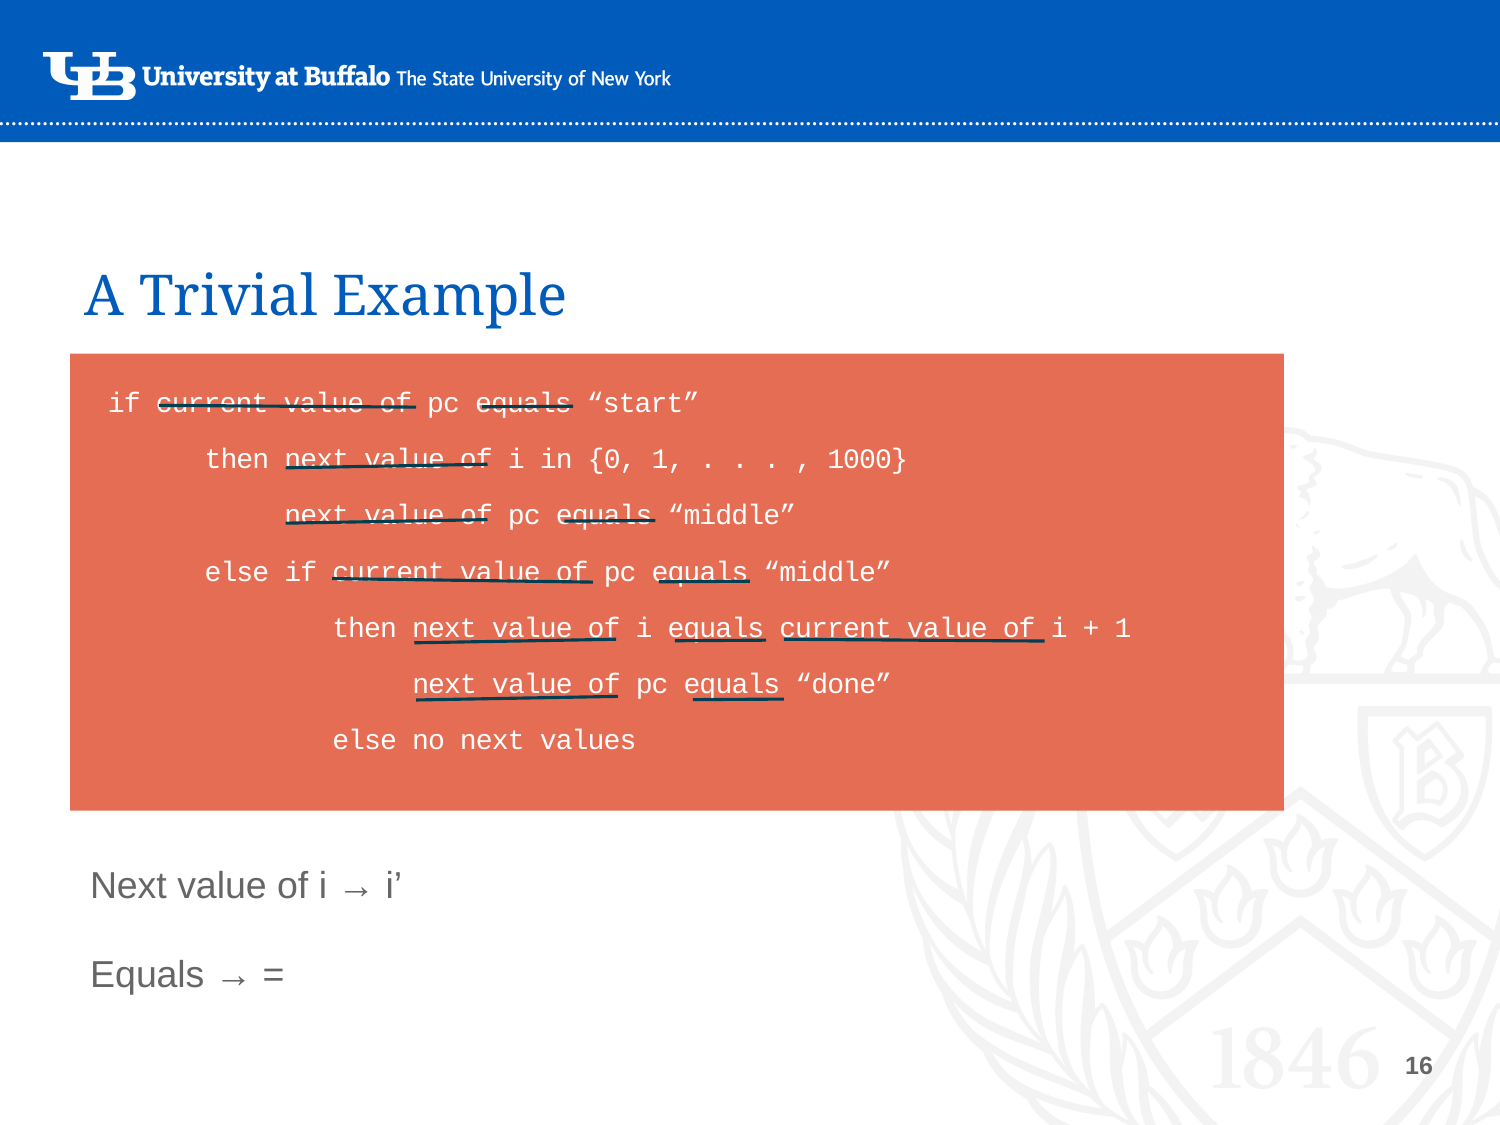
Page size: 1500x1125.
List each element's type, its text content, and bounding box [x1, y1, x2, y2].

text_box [332, 578, 593, 583]
list if current value of pc equals “start” then next value of i in {0, 1, . . . , 1000} next value of pc equals “middle” else if current value of pc equals “middle” then next value of i equals current value of i + 1 next value of pc equals “done” else no next values [92, 335, 1225, 740]
text_box Next value of i → i’ [75, 853, 418, 959]
title A Trivial Example [70, 216, 1364, 335]
text_box [69, 353, 1285, 812]
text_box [285, 519, 488, 524]
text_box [285, 464, 488, 468]
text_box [414, 639, 617, 643]
text_box Equals → = [75, 942, 300, 1003]
picture [0, 0, 1500, 1125]
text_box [416, 696, 618, 700]
